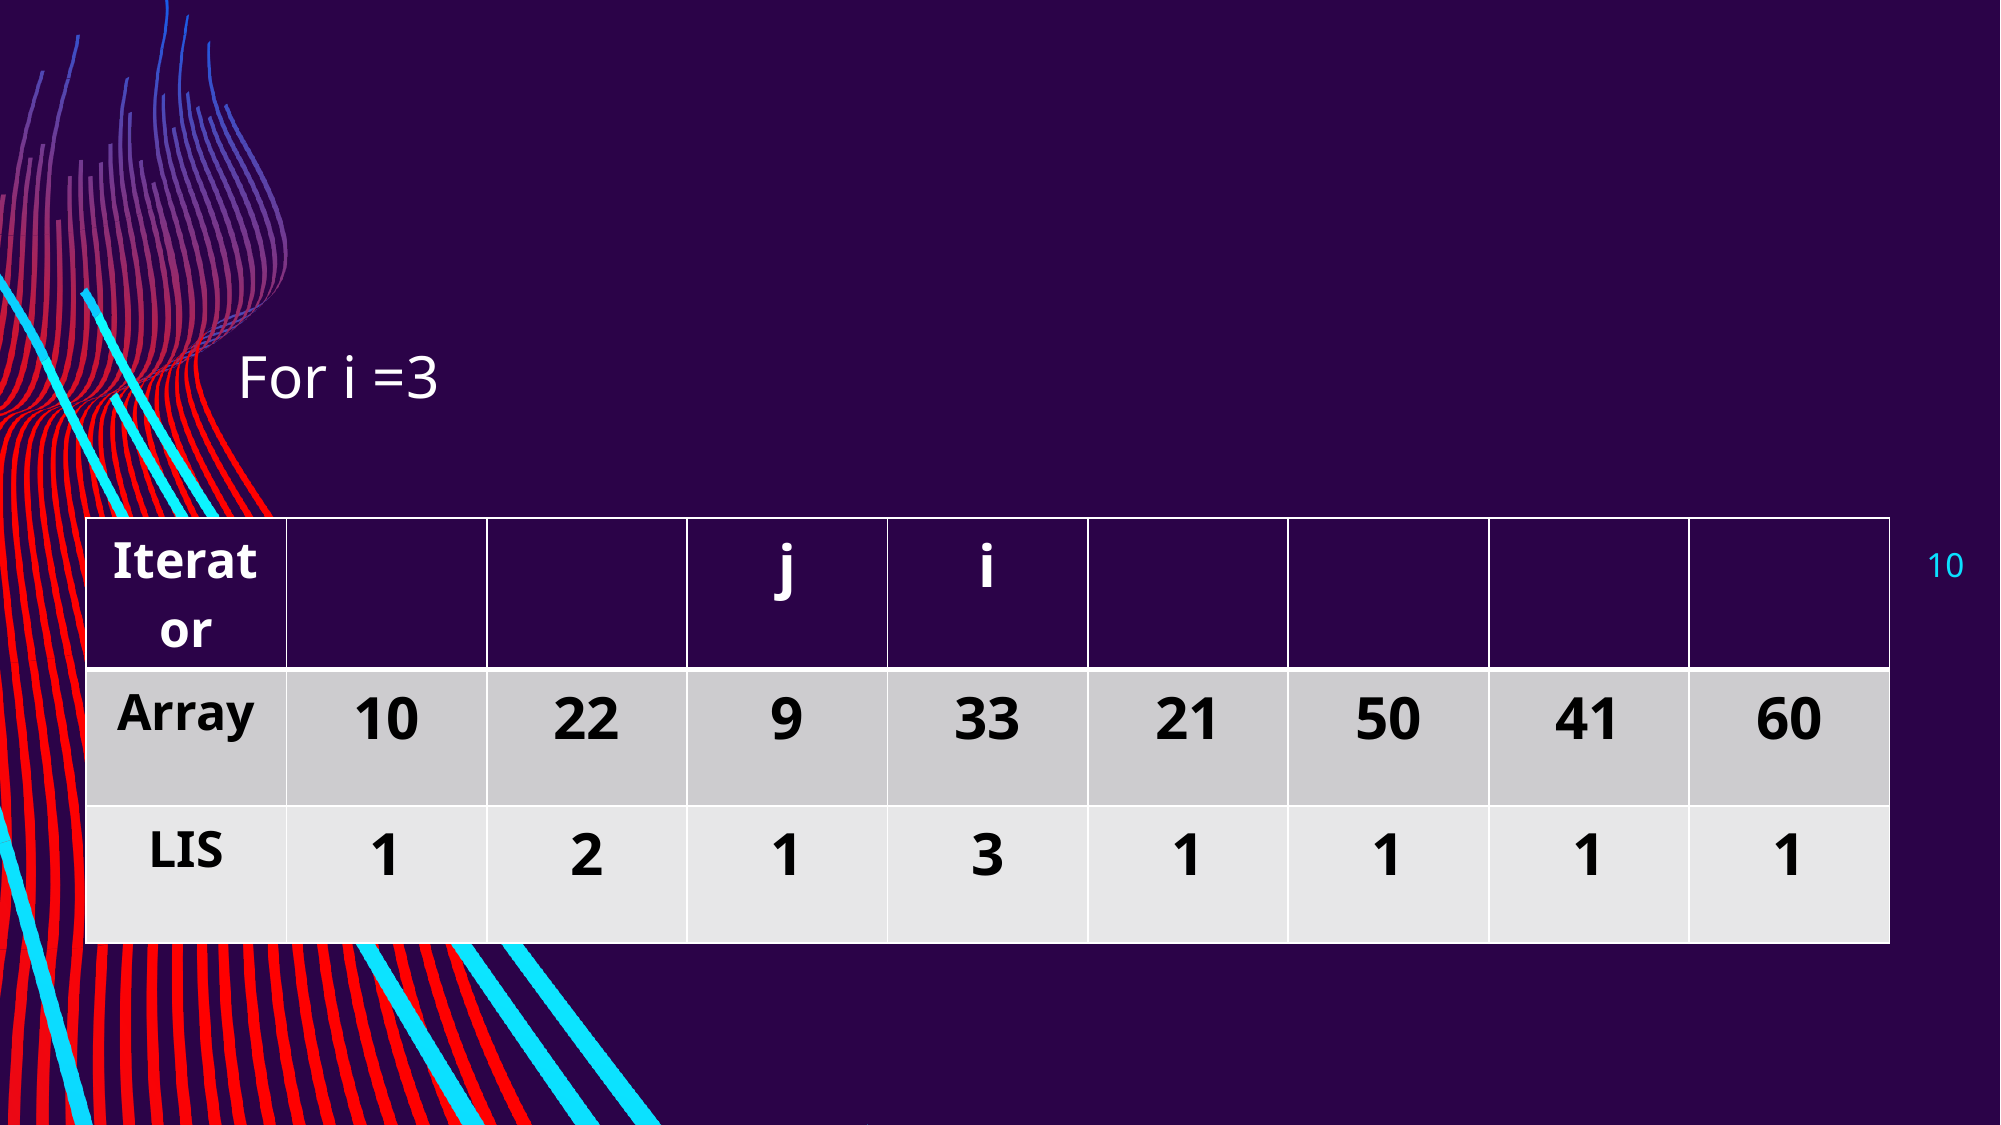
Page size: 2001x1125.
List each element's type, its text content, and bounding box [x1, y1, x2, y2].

table_header [1289, 519, 1488, 667]
table_cell 60 [1690, 672, 1889, 805]
table_header [1490, 519, 1688, 667]
table_header j [688, 519, 887, 667]
table_cell 21 [1089, 672, 1287, 805]
table_header [1089, 519, 1287, 667]
slide_number 10 [1890, 519, 1980, 615]
table_cell 1 [1089, 807, 1287, 942]
table_cell 1 [1289, 807, 1488, 942]
table_cell 1 [1490, 807, 1688, 942]
table_header i [888, 519, 1087, 667]
table_header Iterator [87, 519, 286, 667]
table_cell 33 [888, 672, 1087, 805]
table_cell 1 [688, 807, 887, 942]
picture [0, 0, 2000, 1125]
table_header [287, 519, 486, 667]
table_cell 1 [1690, 807, 1889, 942]
table_cell LIS [87, 807, 286, 942]
table_cell Array [87, 672, 286, 805]
table_cell 50 [1289, 672, 1488, 805]
table_header [1690, 519, 1889, 667]
table_cell 41 [1490, 672, 1688, 805]
table_cell 2 [488, 807, 686, 942]
table_cell 1 [287, 807, 486, 942]
table_cell 3 [888, 807, 1087, 942]
table_cell 9 [688, 672, 887, 805]
text_box For i =3 [223, 298, 1423, 484]
table_cell 10 [287, 672, 486, 805]
table_cell 22 [488, 672, 686, 805]
table_header [488, 519, 686, 667]
